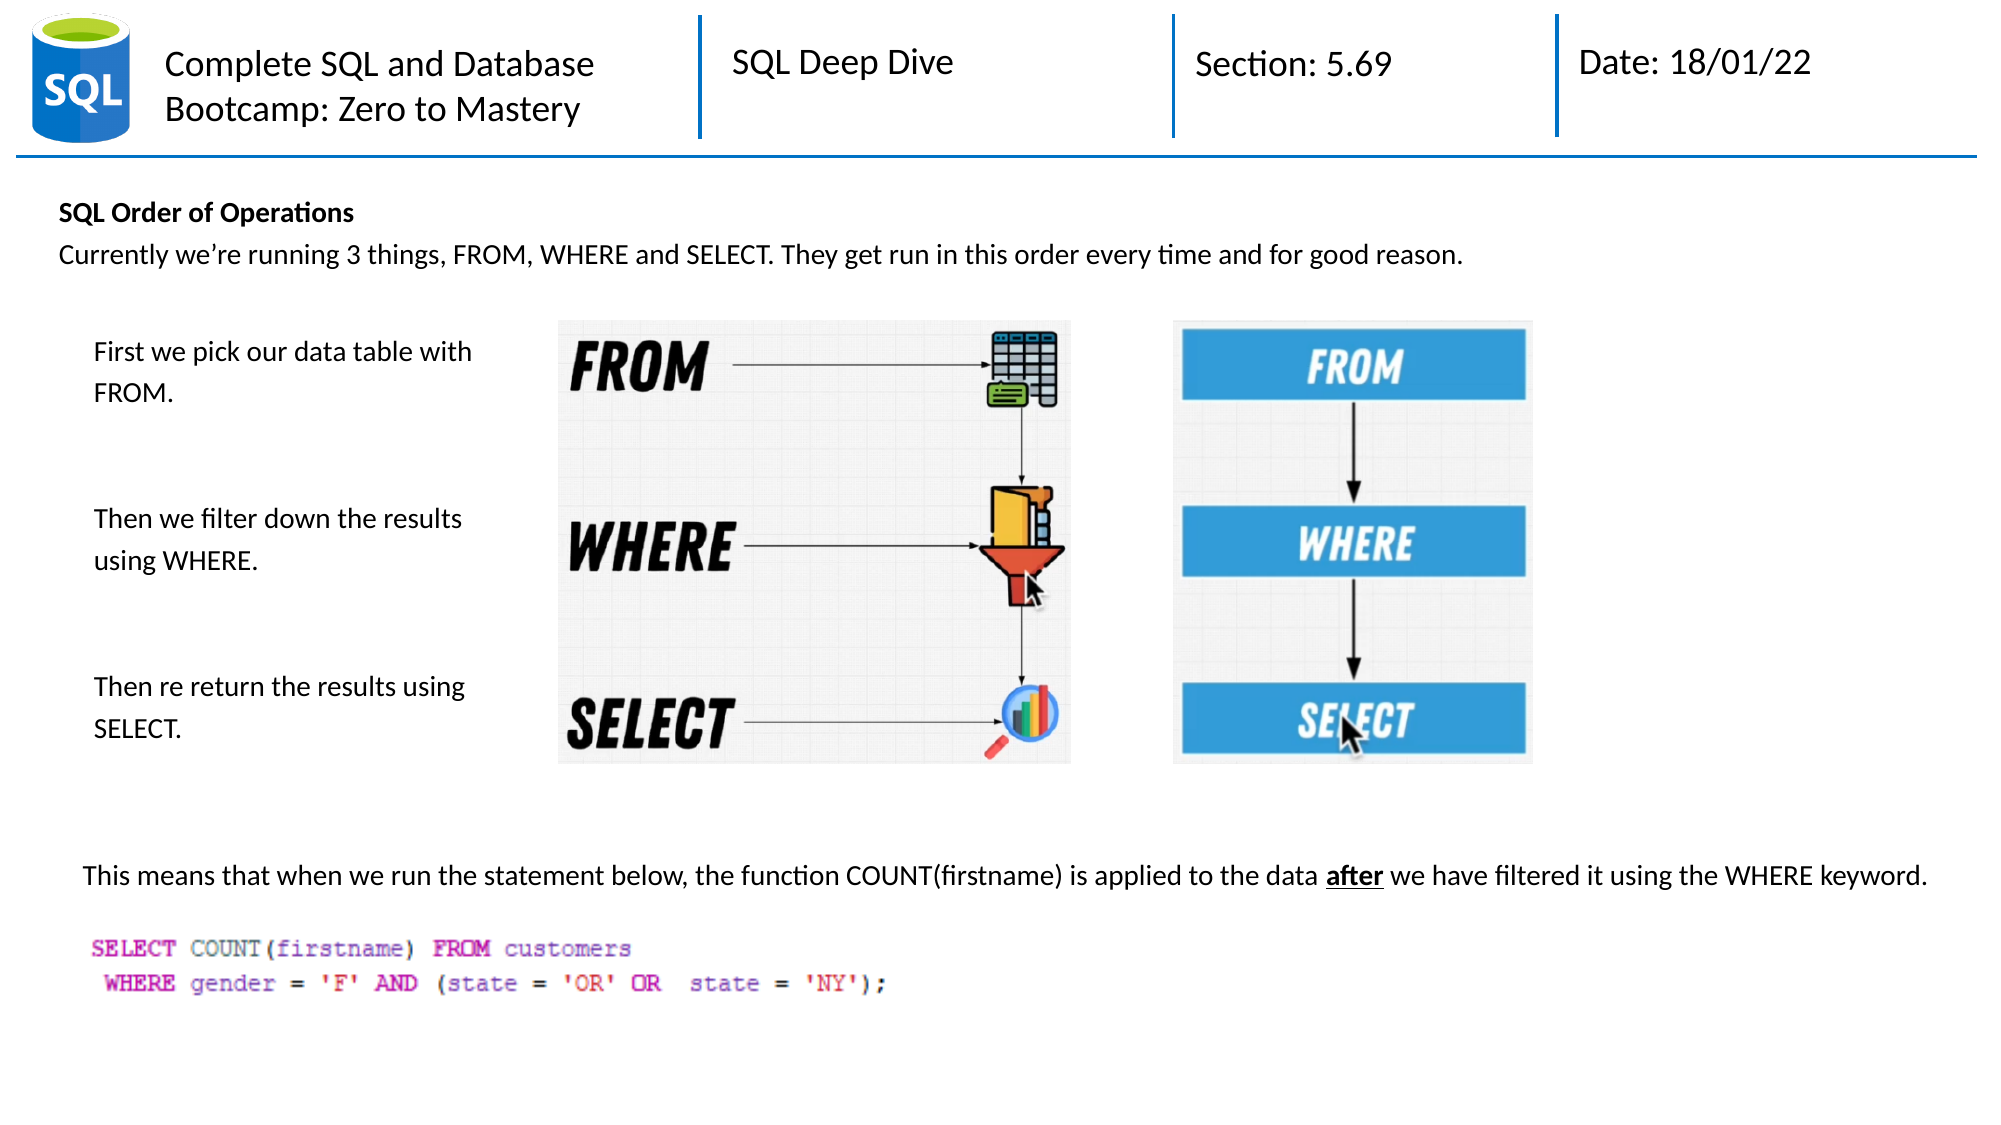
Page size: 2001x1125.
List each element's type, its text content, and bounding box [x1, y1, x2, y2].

text_box First we pick our data table with FROM. Then we filter down the results using WHERE. Then re return the results using SELECT. [78, 281, 525, 775]
picture [558, 320, 1071, 764]
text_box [16, 13, 1978, 157]
picture [1173, 320, 1533, 764]
text_box SQL Order of Operations Currently we’re running 3 things, FROM, WHERE and SELECT. They get run in this order every time and for good reason. [43, 178, 1940, 689]
picture [74, 928, 1400, 1016]
text_box This means that when we run the statement below, the function COUNT(firstname) is applied to the data after we have filtered it using the WHERE keyword. [67, 841, 1978, 1001]
